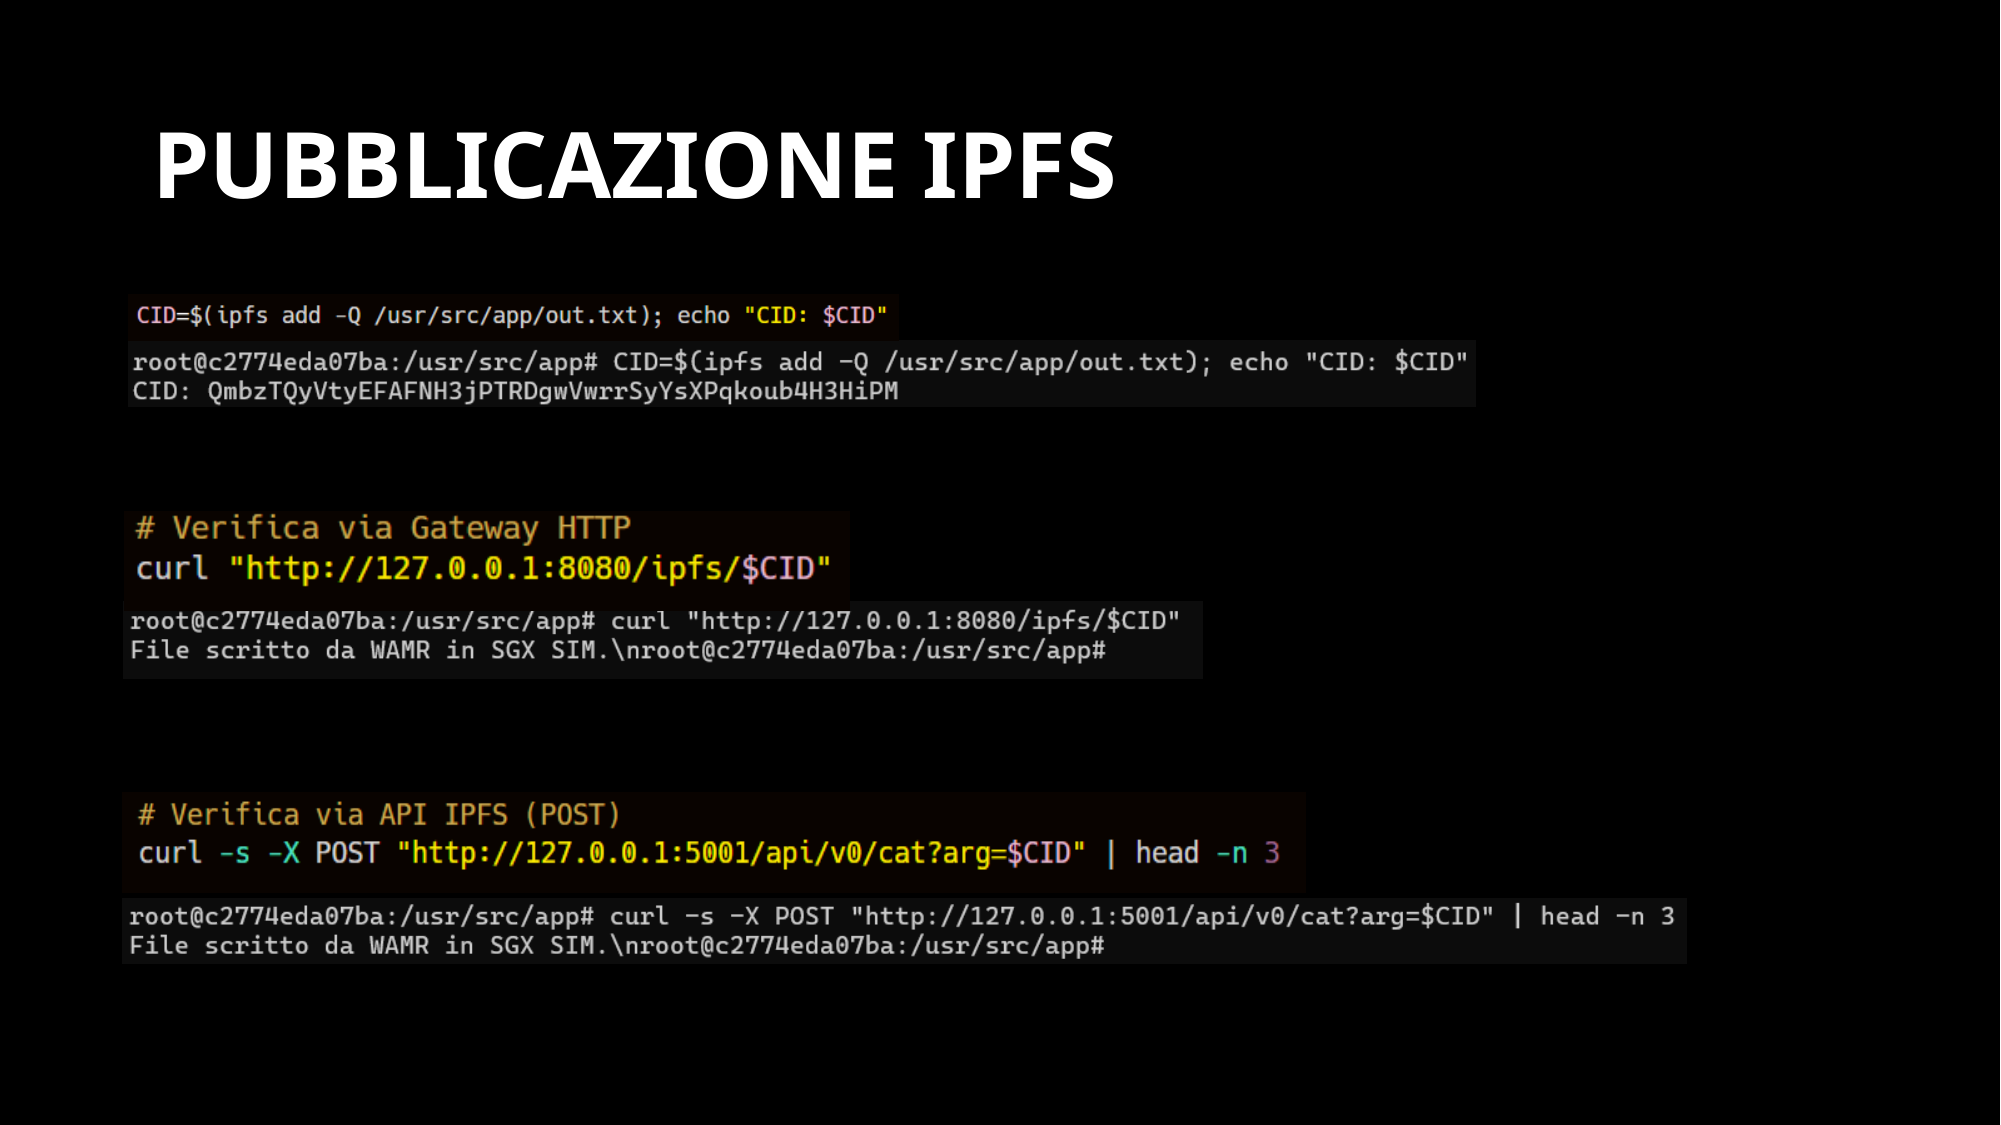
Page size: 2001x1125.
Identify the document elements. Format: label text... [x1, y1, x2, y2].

list [126, 350, 1870, 900]
picture [128, 293, 1476, 408]
picture [123, 510, 1204, 679]
picture [121, 898, 1687, 965]
title PUBBLICAZIONE IPFS [137, 59, 1863, 278]
picture [121, 791, 1307, 893]
